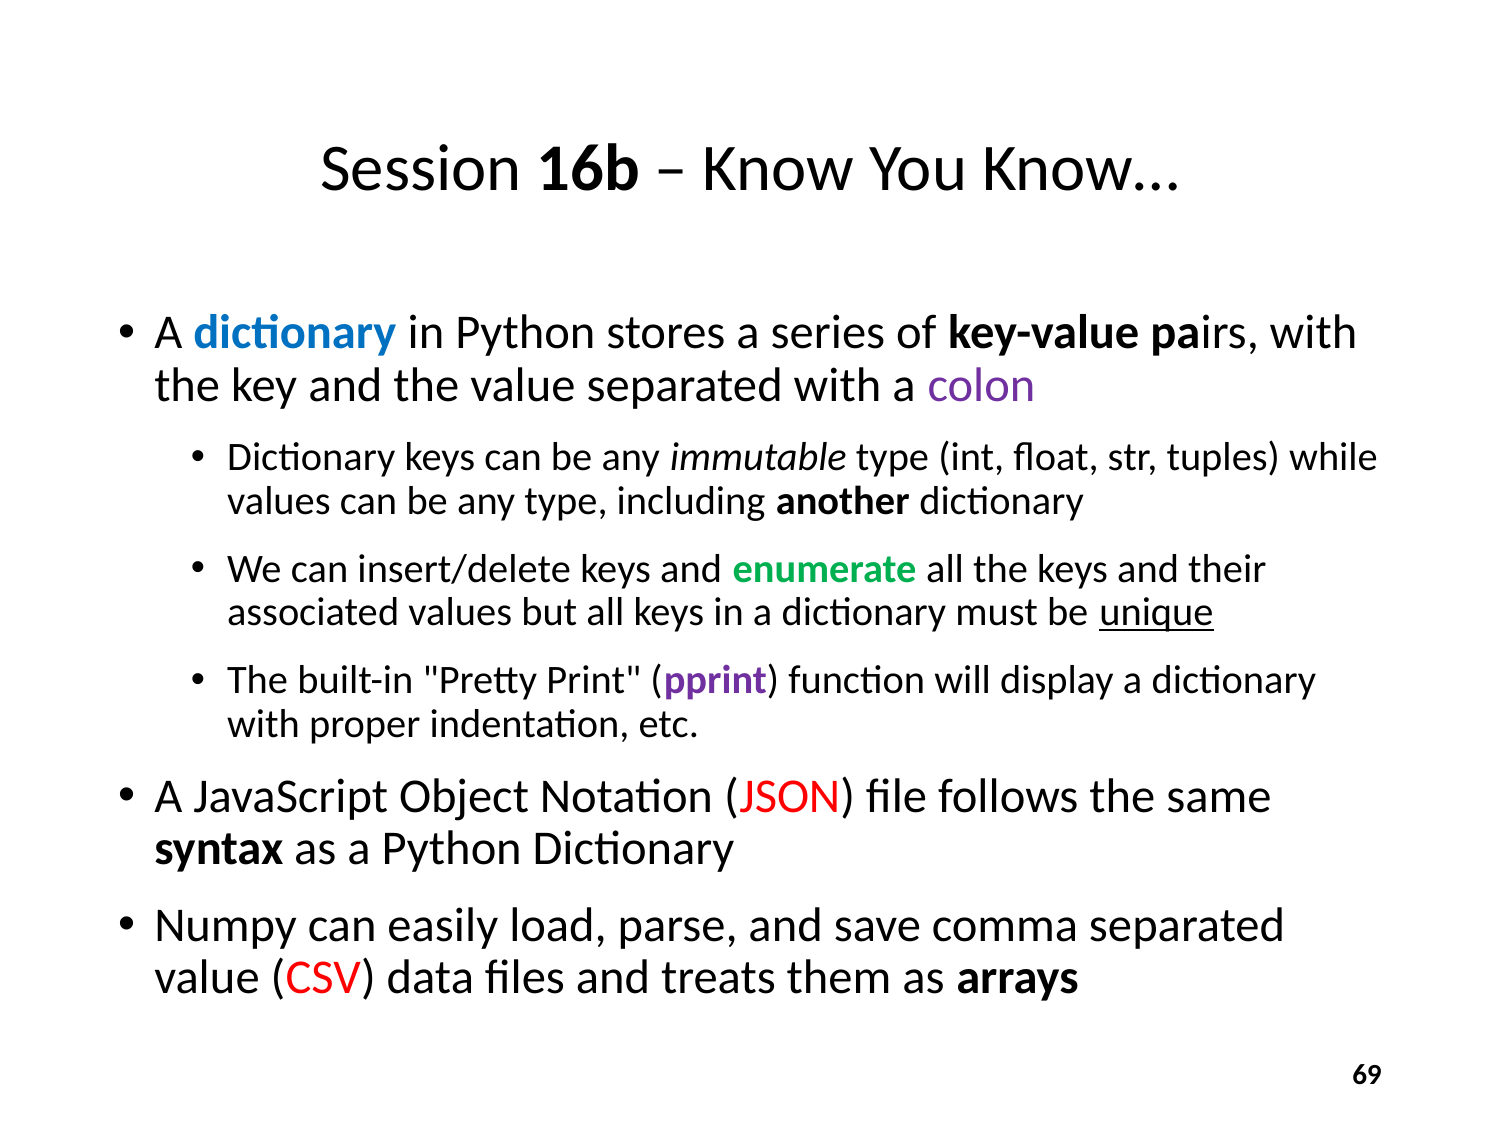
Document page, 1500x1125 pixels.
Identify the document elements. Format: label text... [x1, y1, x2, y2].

slide_number 69 [1059, 1042, 1397, 1103]
title Session 16b – Know You Know… [103, 59, 1397, 278]
list A dictionary in Python stores a series of key-value pairs, with the key and the value separated with a colon Dictionary keys can be any immutable type (int, float, str, tuples) while values can be any type, including another dictionary We can insert/delete keys and enumerate all the keys and their associated values but all keys in a dictionary must be unique The built-in "Pretty Print" (pprint) function will display a dictionary with proper indentation, etc. A JavaScript Object Notation (JSON) file follows the same syntax as a Python Dictionary Numpy can easily load, parse, and save comma separated value (CSV) data files and treats them as arrays [103, 299, 1397, 1014]
